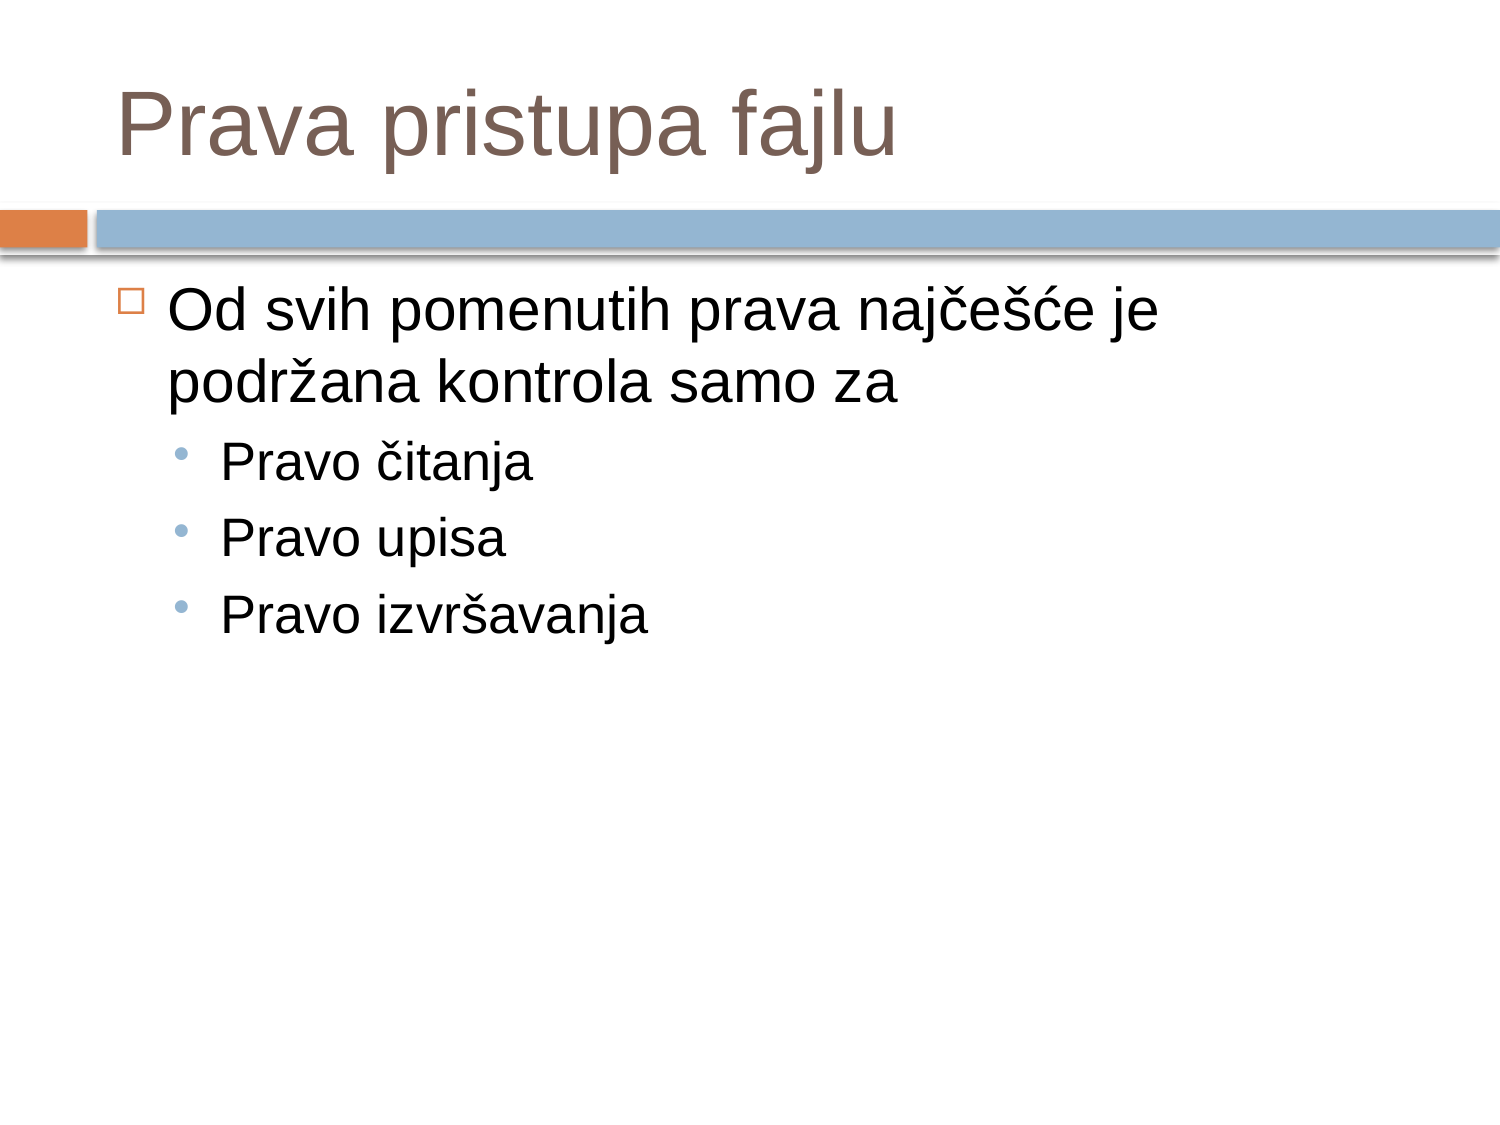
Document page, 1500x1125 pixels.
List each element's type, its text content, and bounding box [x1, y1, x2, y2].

list Od svih pomenutih prava najčešće je podržana kontrola samo za Pravo čitanja Pravo upisa Pravo izvršavanja [100, 262, 1438, 1000]
title Prava pristupa fajlu [100, 37, 1438, 200]
